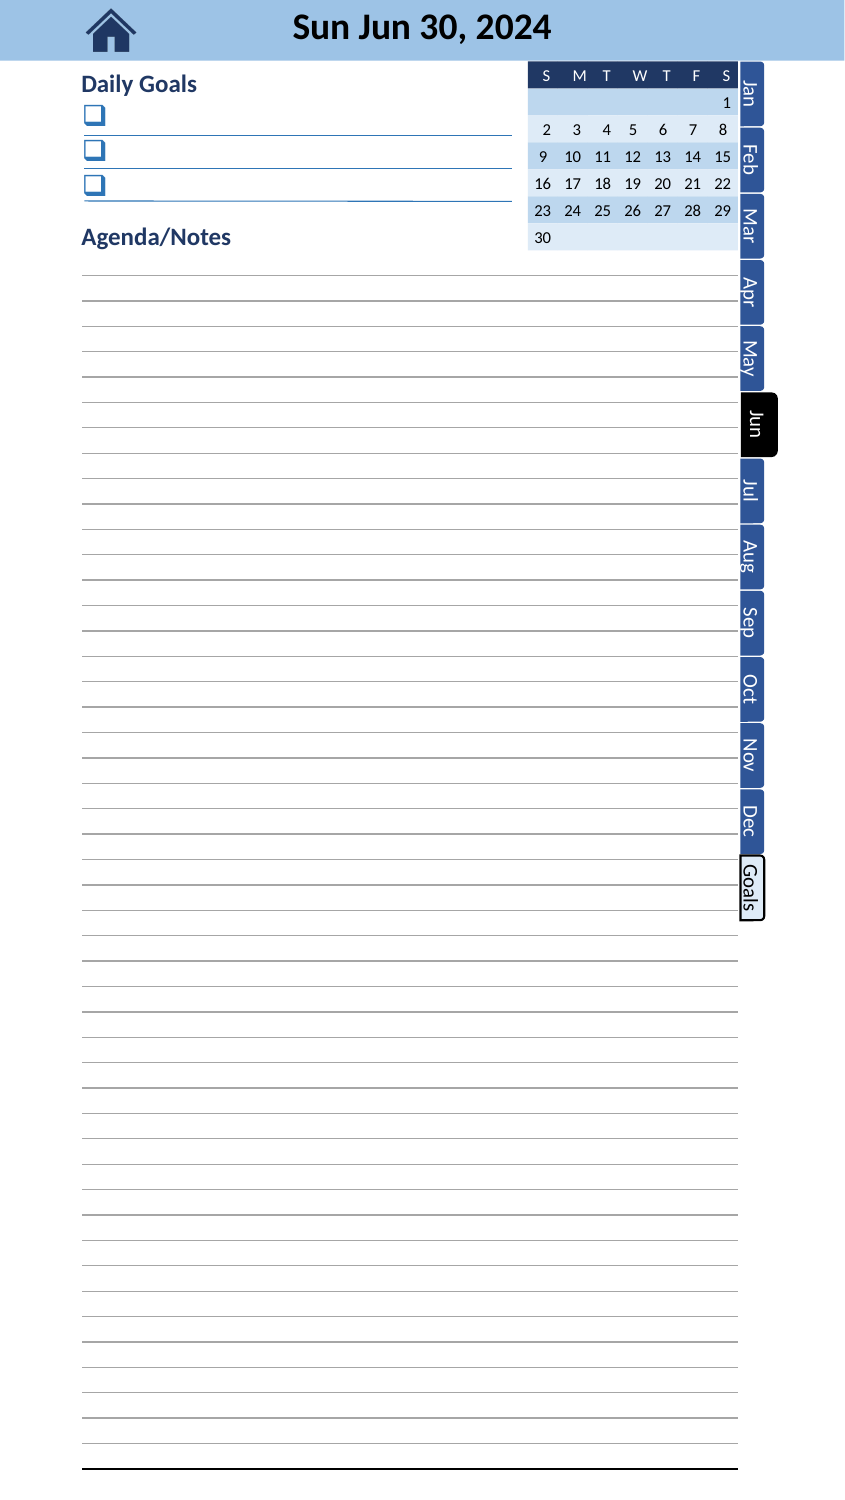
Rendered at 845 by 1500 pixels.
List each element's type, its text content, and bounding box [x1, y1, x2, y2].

list Sun Jun 30, 2024 [190, 0, 655, 61]
picture [82, 1, 140, 59]
